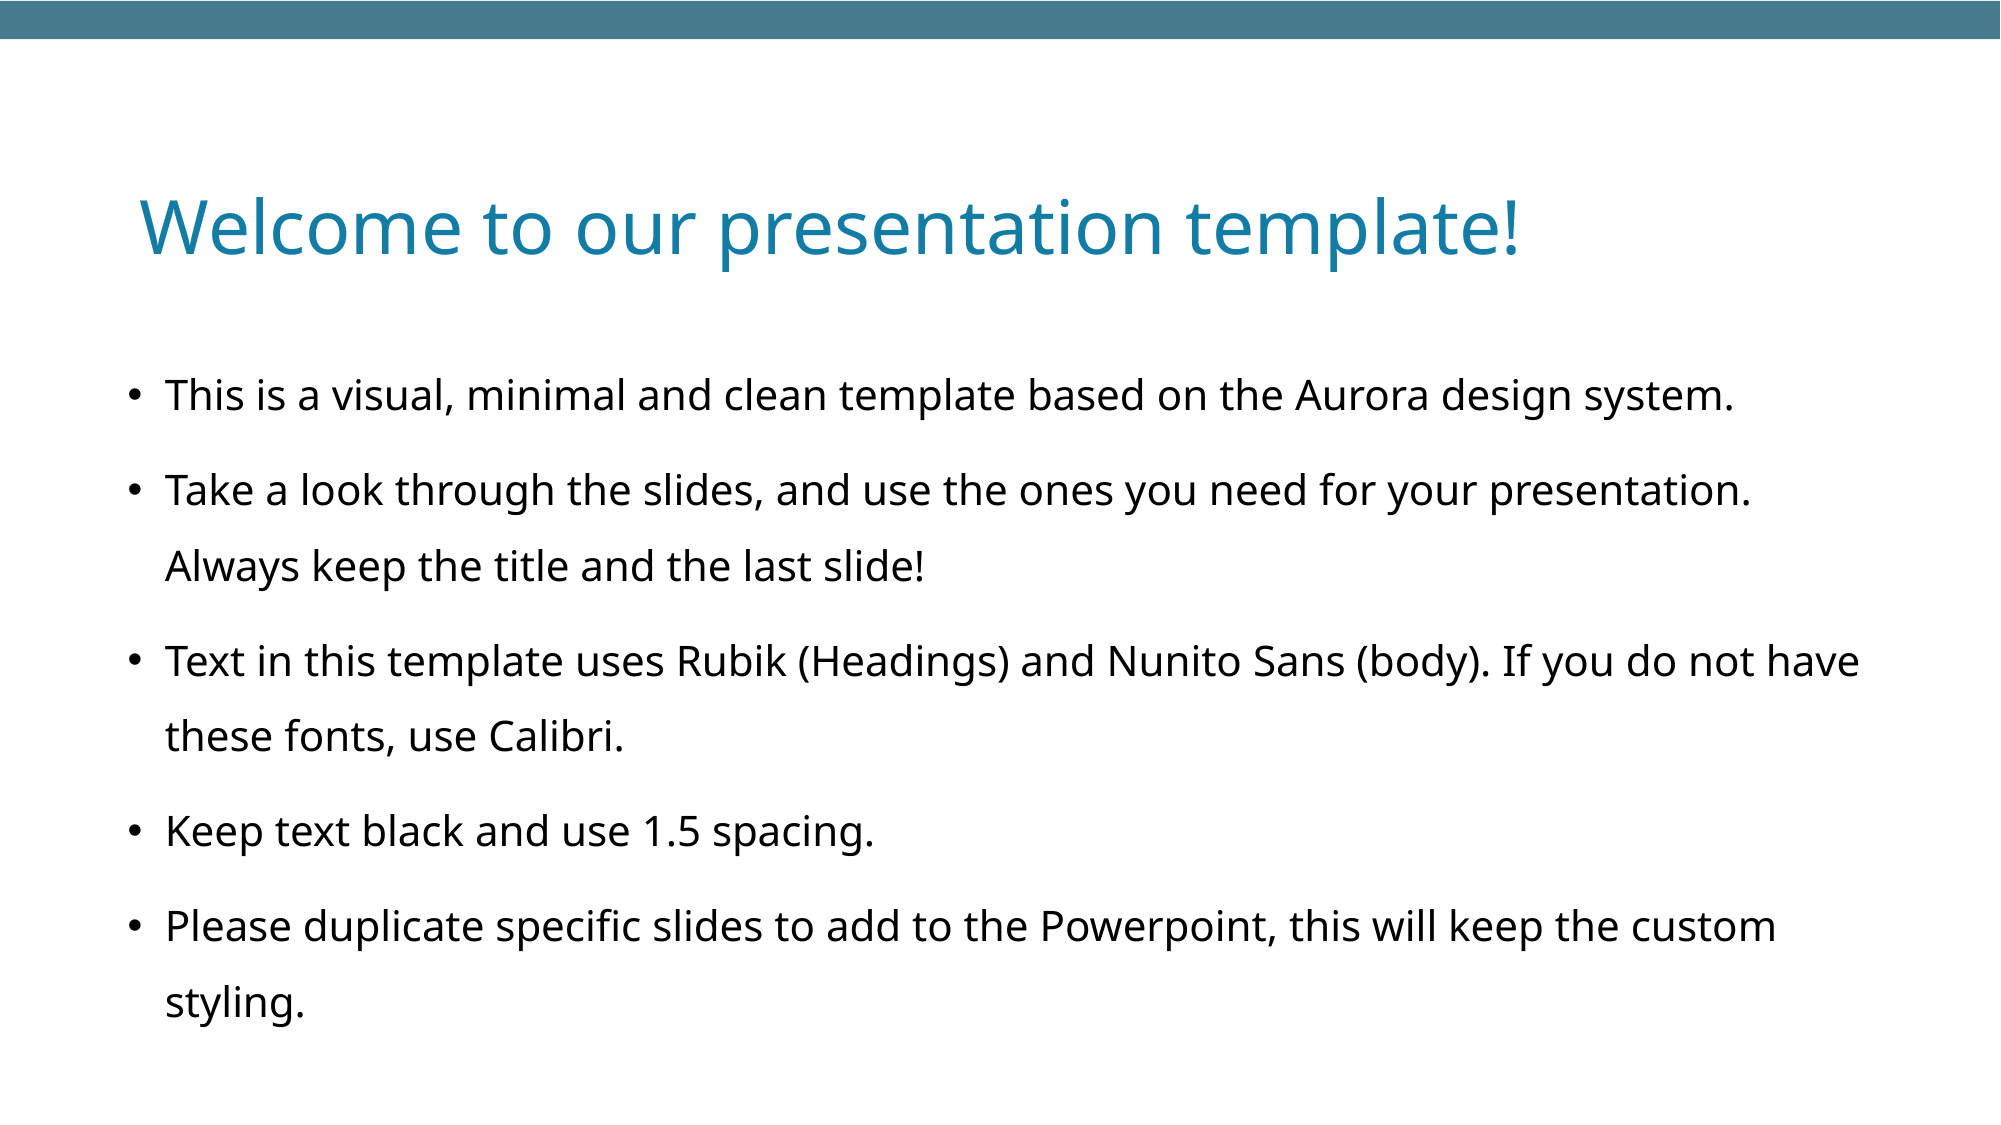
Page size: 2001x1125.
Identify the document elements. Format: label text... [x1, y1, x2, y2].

title Welcome to our presentation template! [124, 123, 1641, 335]
list This is a visual, minimal and clean template based on the Aurora design system. Take a look through the slides, and use the ones you need for your presentation. Always keep the title and the last slide! Text in this template uses Rubik (Headings) and Nunito Sans (body). If you do not have these fonts, use Calibri. Keep text black and use 1.5 spacing. Please duplicate specific slides to add to the Powerpoint, this will keep the custom styling. [112, 335, 1888, 1044]
text_box [0, 0, 2000, 41]
